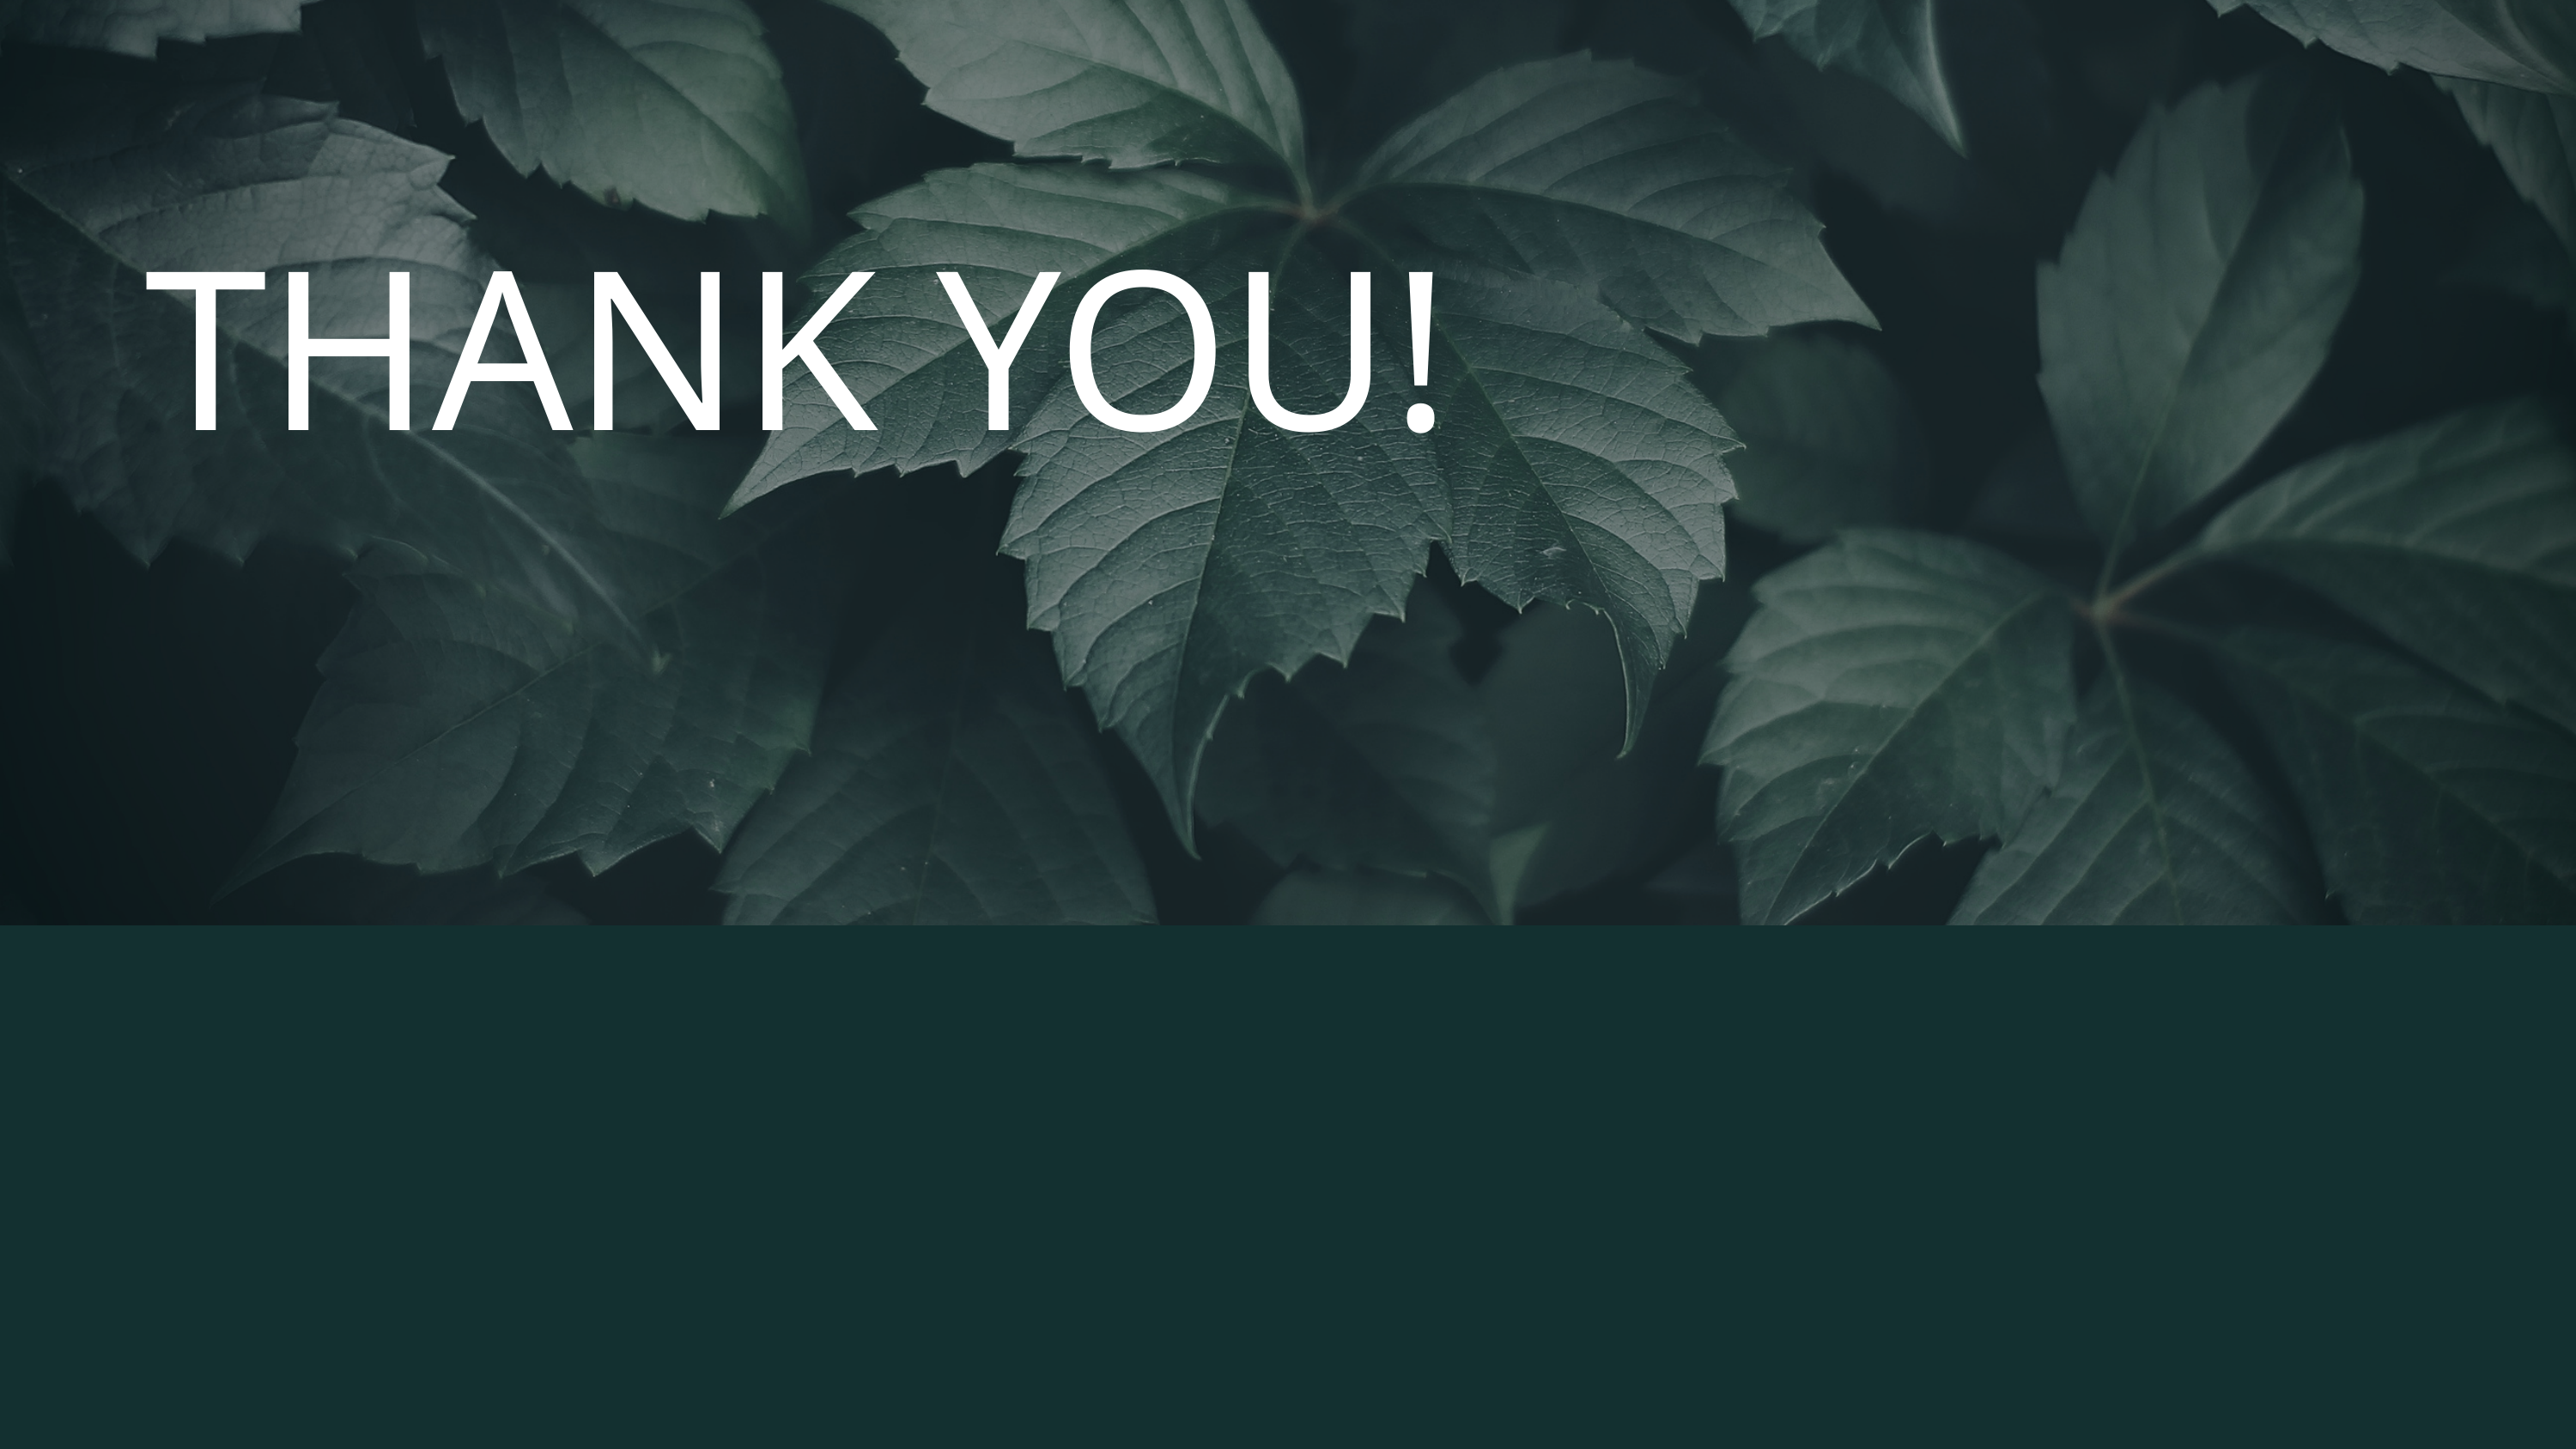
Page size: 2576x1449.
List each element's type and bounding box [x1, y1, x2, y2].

picture [0, 0, 2576, 926]
